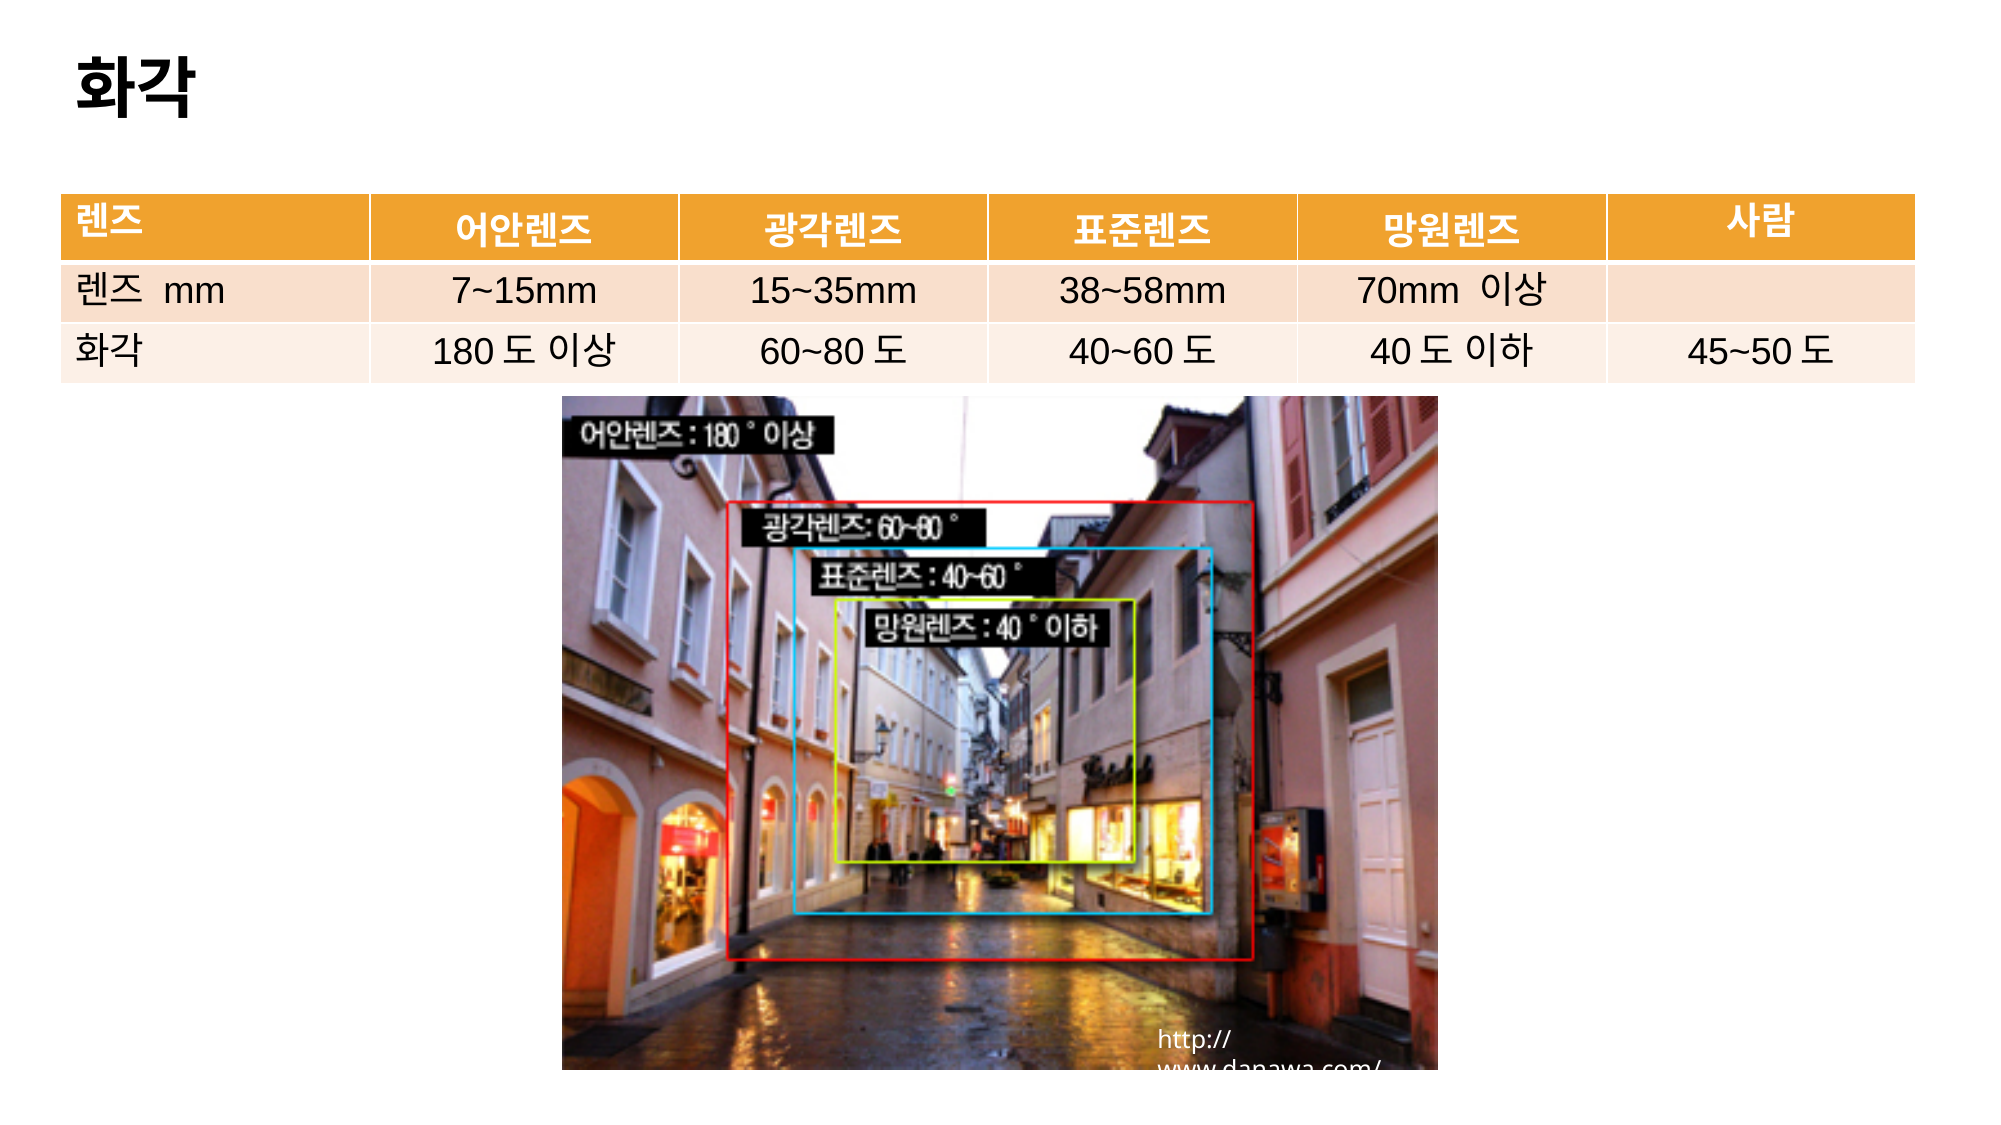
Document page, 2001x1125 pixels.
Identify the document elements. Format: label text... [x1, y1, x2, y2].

table_header 망원렌즈 [1298, 194, 1606, 260]
table_cell 180도 이상 [371, 324, 678, 383]
table_cell 렌즈 mm [61, 265, 369, 322]
table_header 표준렌즈 [989, 194, 1297, 260]
table_cell 70mm 이상 [1298, 265, 1606, 322]
table_cell 15~35mm [680, 265, 987, 322]
table_header 사람 [1608, 194, 1915, 260]
table_header 어안렌즈 [371, 194, 678, 260]
table_cell 40~60도 [989, 324, 1297, 383]
table_header 렌즈 [61, 194, 369, 260]
table_cell 45~50도 [1608, 324, 1915, 383]
picture [562, 395, 1438, 1071]
table_cell 60~80도 [680, 324, 987, 383]
table_cell 화각 [61, 324, 369, 383]
table_cell 38~58mm [989, 265, 1297, 322]
table_cell 7~15mm [371, 265, 678, 322]
text_box 화각 [60, 38, 223, 135]
table_cell 40도 이하 [1298, 324, 1606, 383]
table_cell [1608, 265, 1915, 322]
table_header 광각렌즈 [680, 194, 987, 260]
